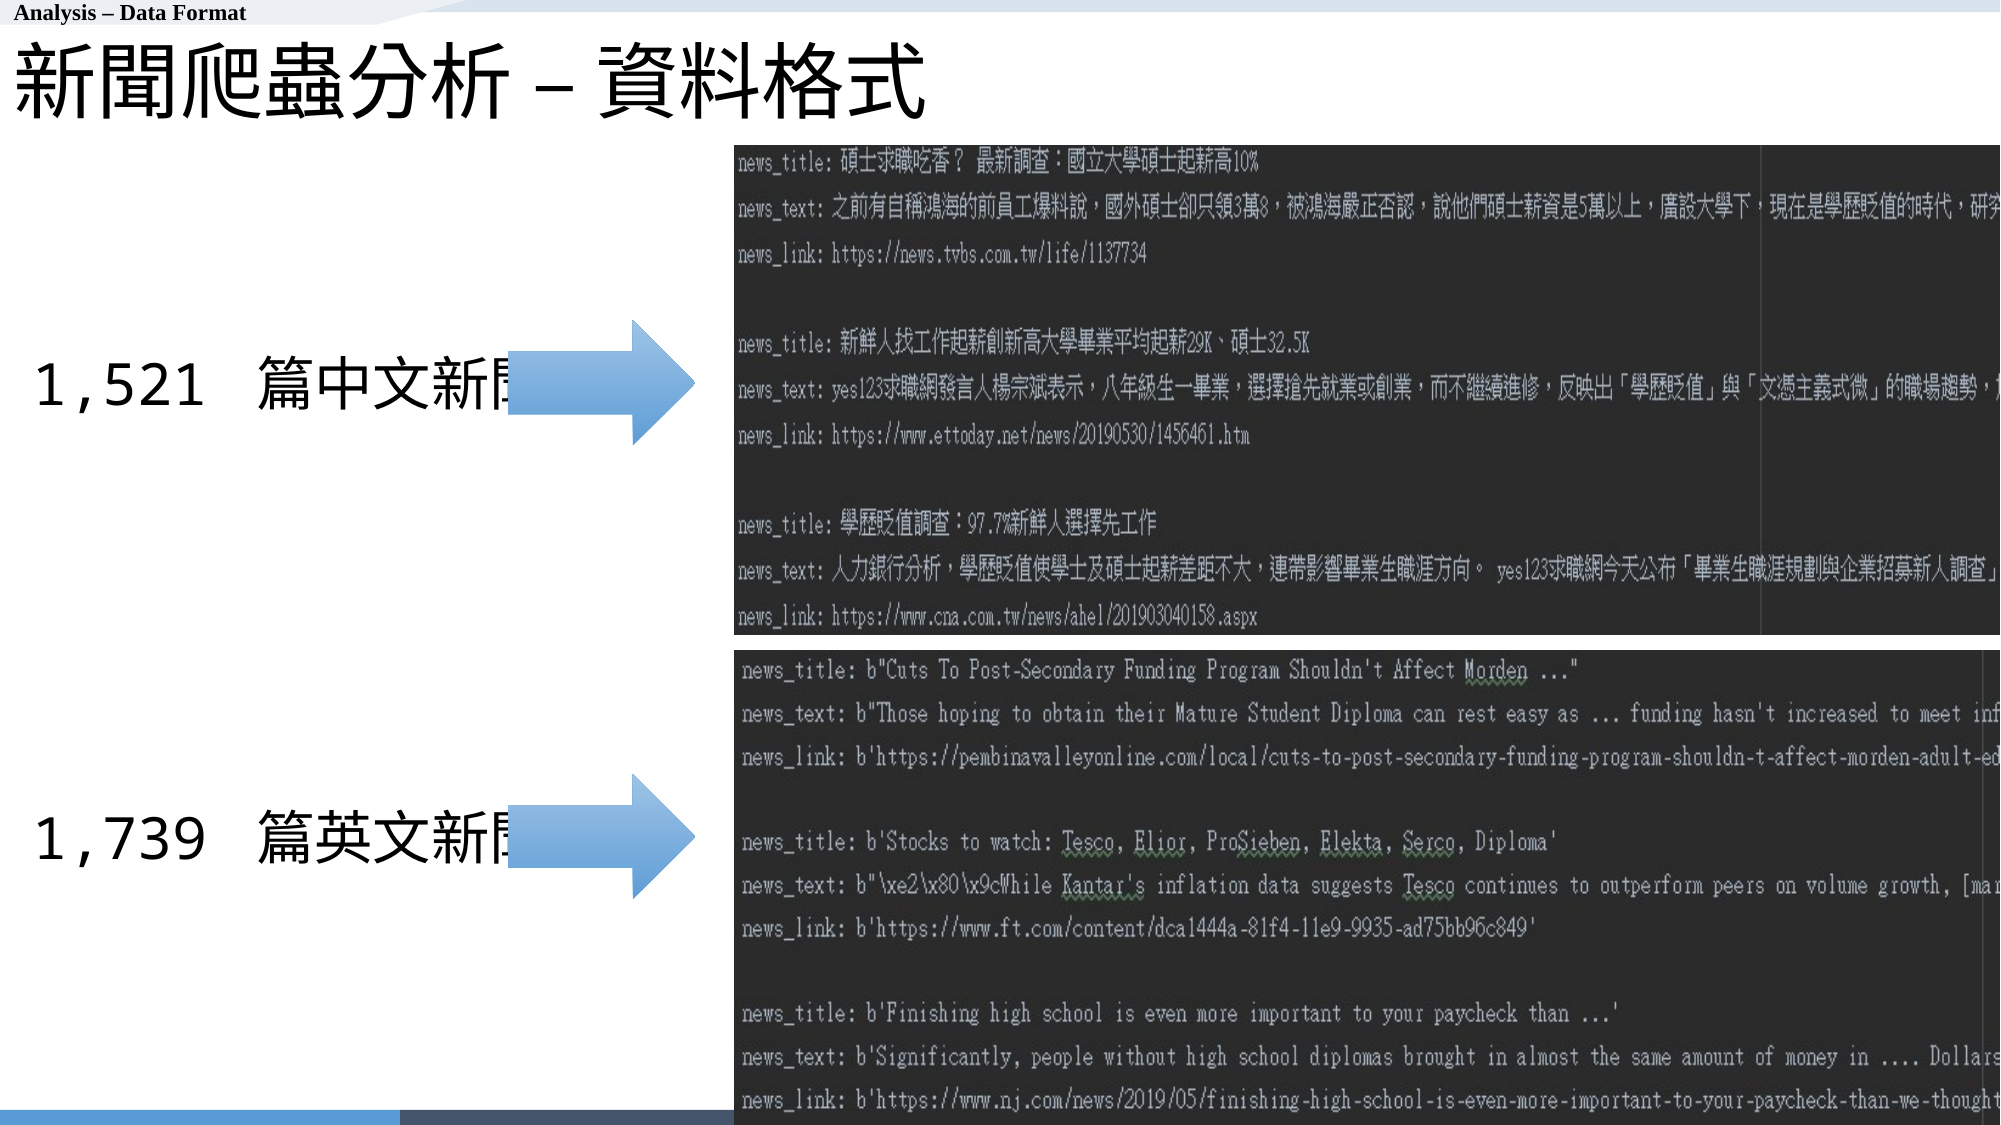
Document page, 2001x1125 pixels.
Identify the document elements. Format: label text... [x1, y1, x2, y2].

text_box 新聞爬蟲分析 – 資料格式 [0, 24, 1117, 146]
text_box 1,739 篇英文新聞 [17, 793, 602, 879]
text_box [507, 320, 696, 446]
text_box [507, 774, 696, 900]
picture [734, 145, 2000, 635]
text_box 1,521 篇中文新聞 [17, 340, 602, 425]
picture [734, 650, 2000, 1125]
text_box Analysis – Data Format [0, 0, 467, 24]
